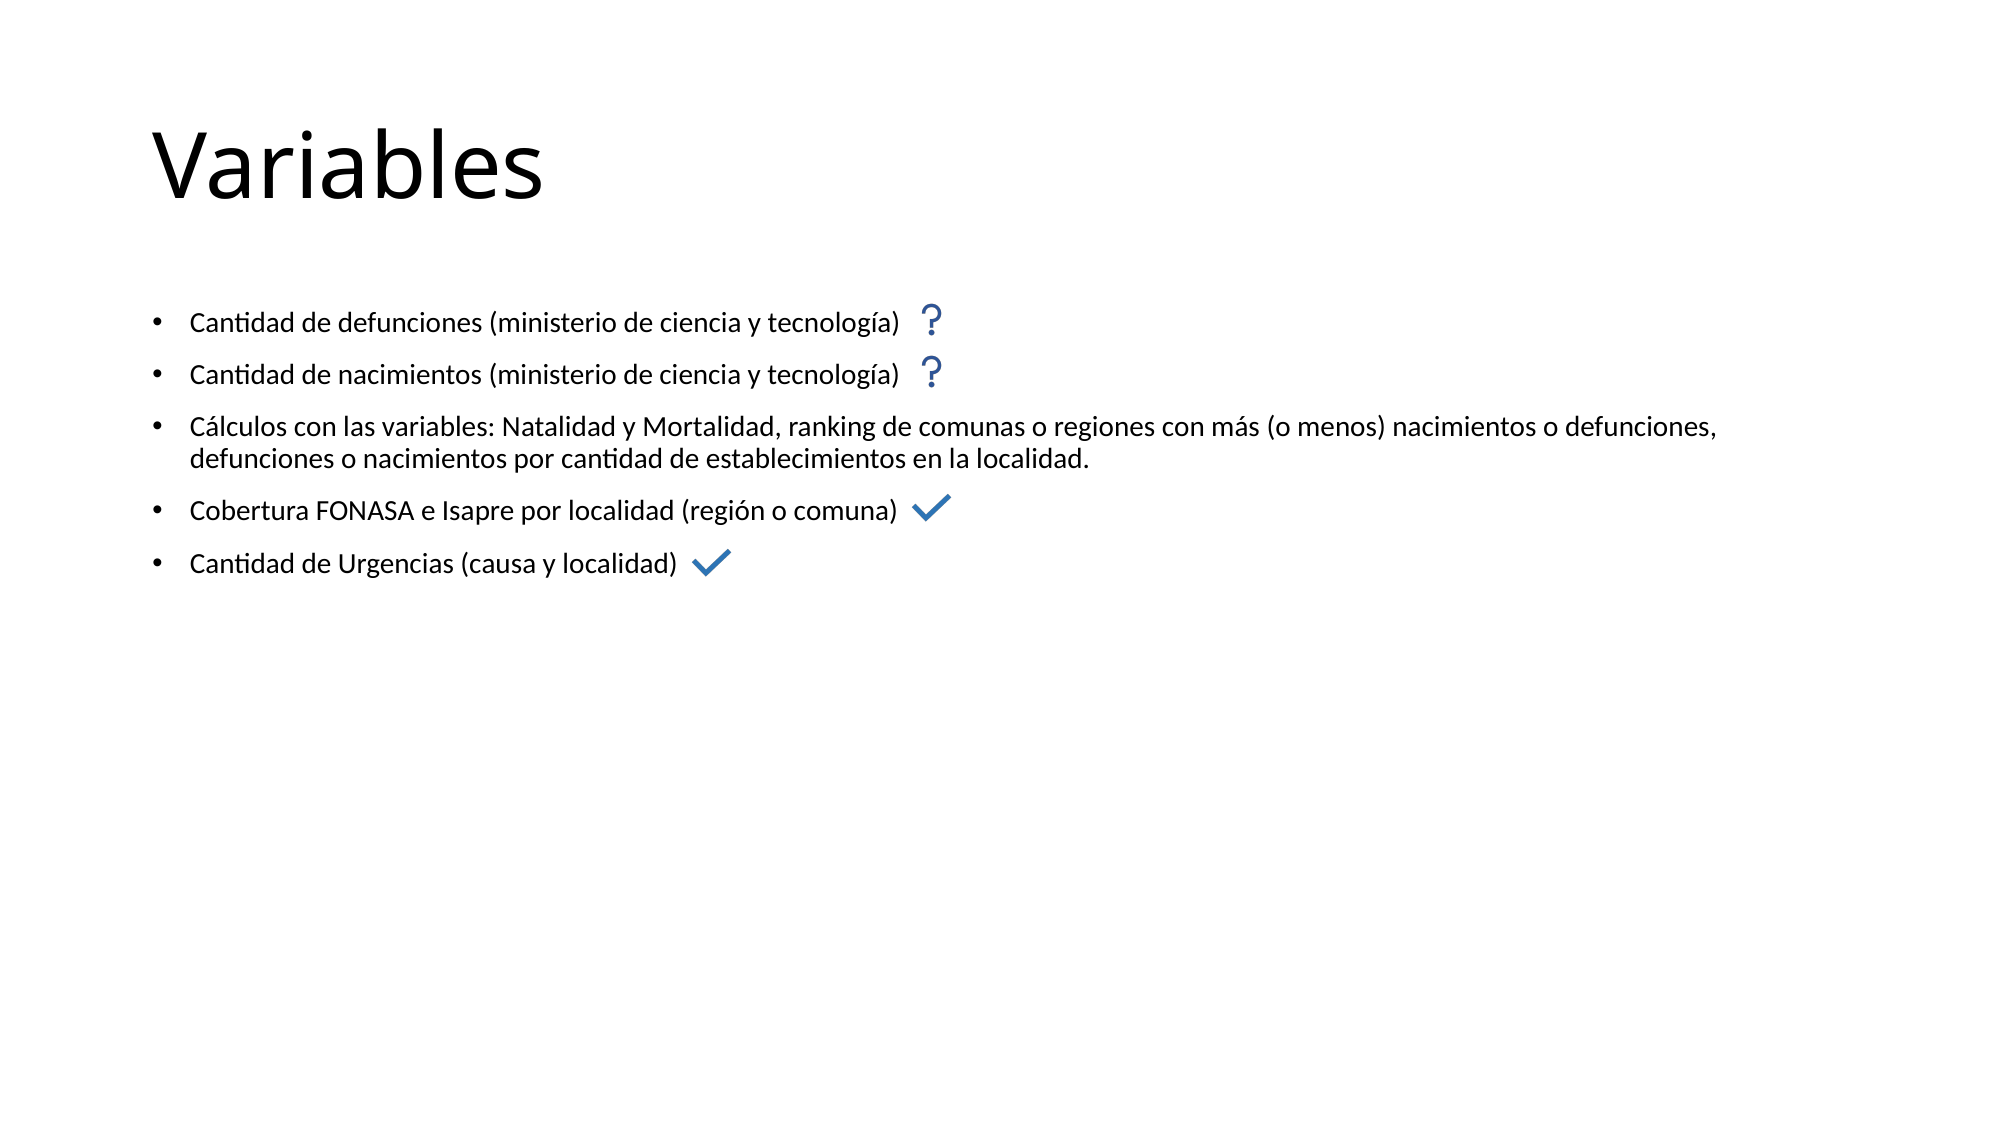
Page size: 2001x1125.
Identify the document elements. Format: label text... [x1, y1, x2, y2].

list Cantidad de defunciones (ministerio de ciencia y tecnología) Cantidad de nacimientos (ministerio de ciencia y tecnología) Cálculos con las variables: Natalidad y Mortalidad, ranking de comunas o regiones con más (o menos) nacimientos o defunciones, defunciones o nacimientos por cantidad de establecimientos en la localidad. Cobertura FONASA e Isapre por localidad (región o comuna) Cantidad de Urgencias (causa y localidad) [137, 299, 1863, 1014]
picture [911, 351, 952, 392]
picture [691, 542, 732, 583]
title Variables [137, 59, 1863, 278]
picture [911, 299, 952, 340]
picture [911, 487, 952, 528]
